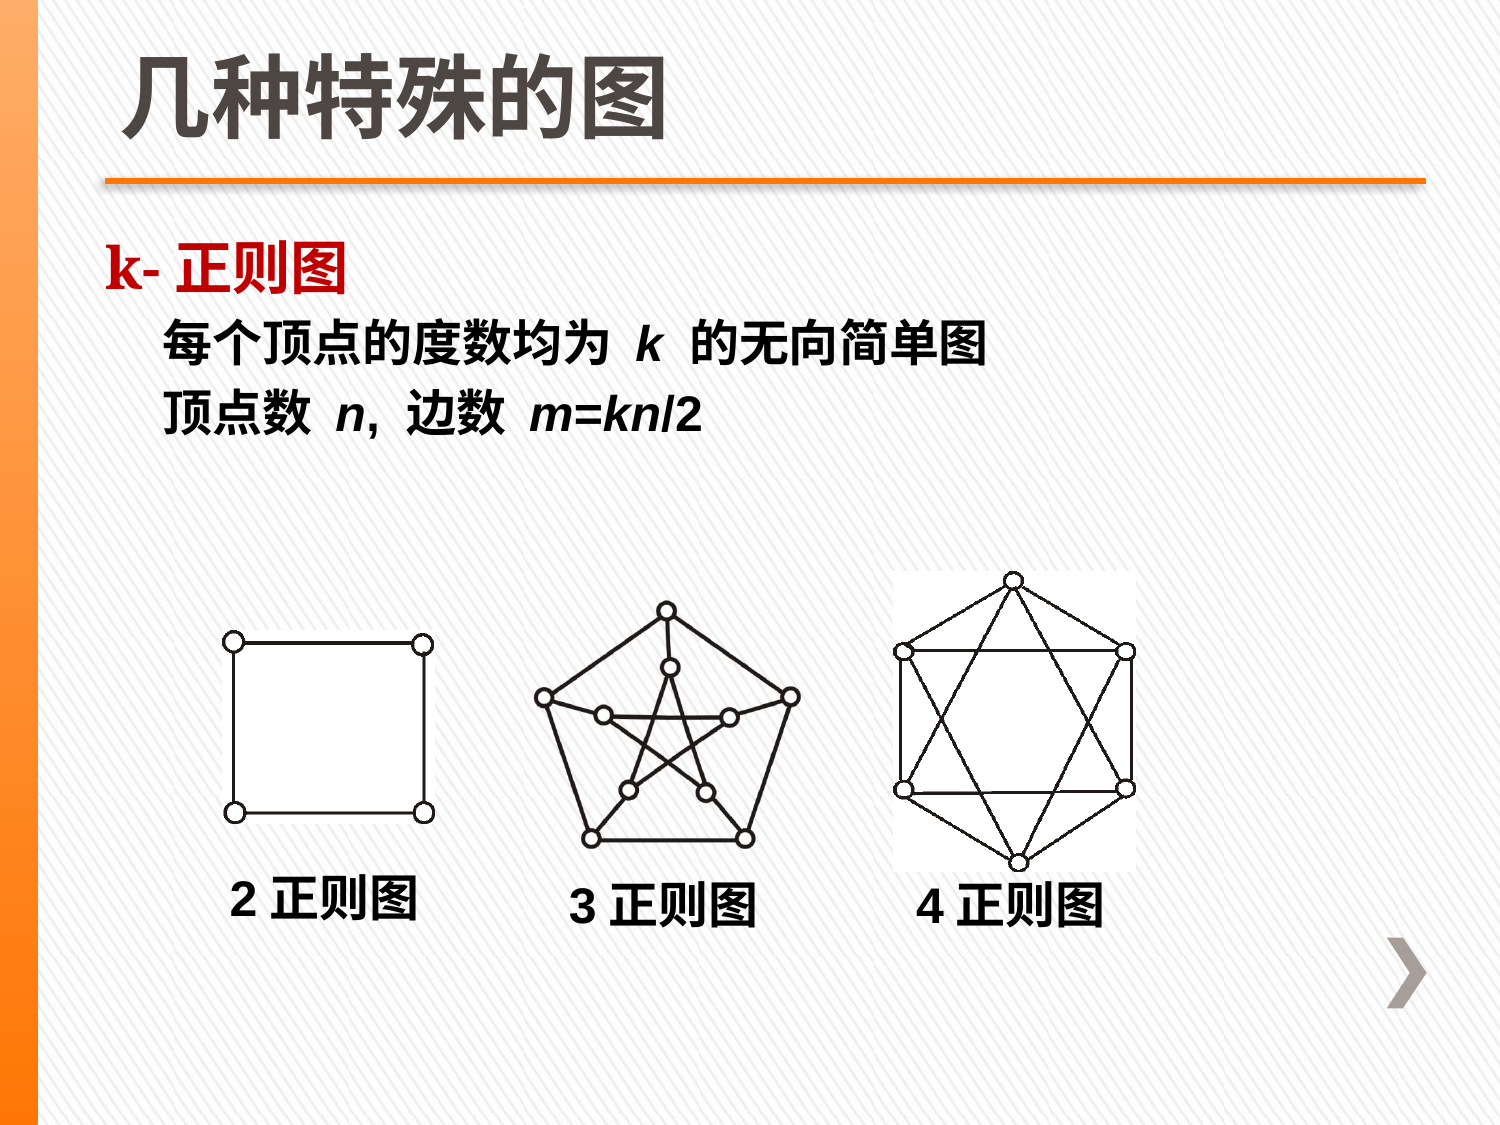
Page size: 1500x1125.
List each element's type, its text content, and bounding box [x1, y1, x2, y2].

text_box [0, 281, 37, 285]
picture [222, 629, 435, 824]
title 几种特殊的图 [104, 0, 1419, 158]
text_box k-正则图 每个顶点的度数均为 k 的无向简单图 顶点数 n, 边数 m=kn/2 [90, 231, 1479, 1059]
picture [893, 570, 1137, 872]
picture [524, 600, 802, 849]
text_box 3正则图 [554, 866, 780, 942]
text_box 2正则图 [214, 859, 440, 934]
text_box 4正则图 [901, 883, 1127, 942]
